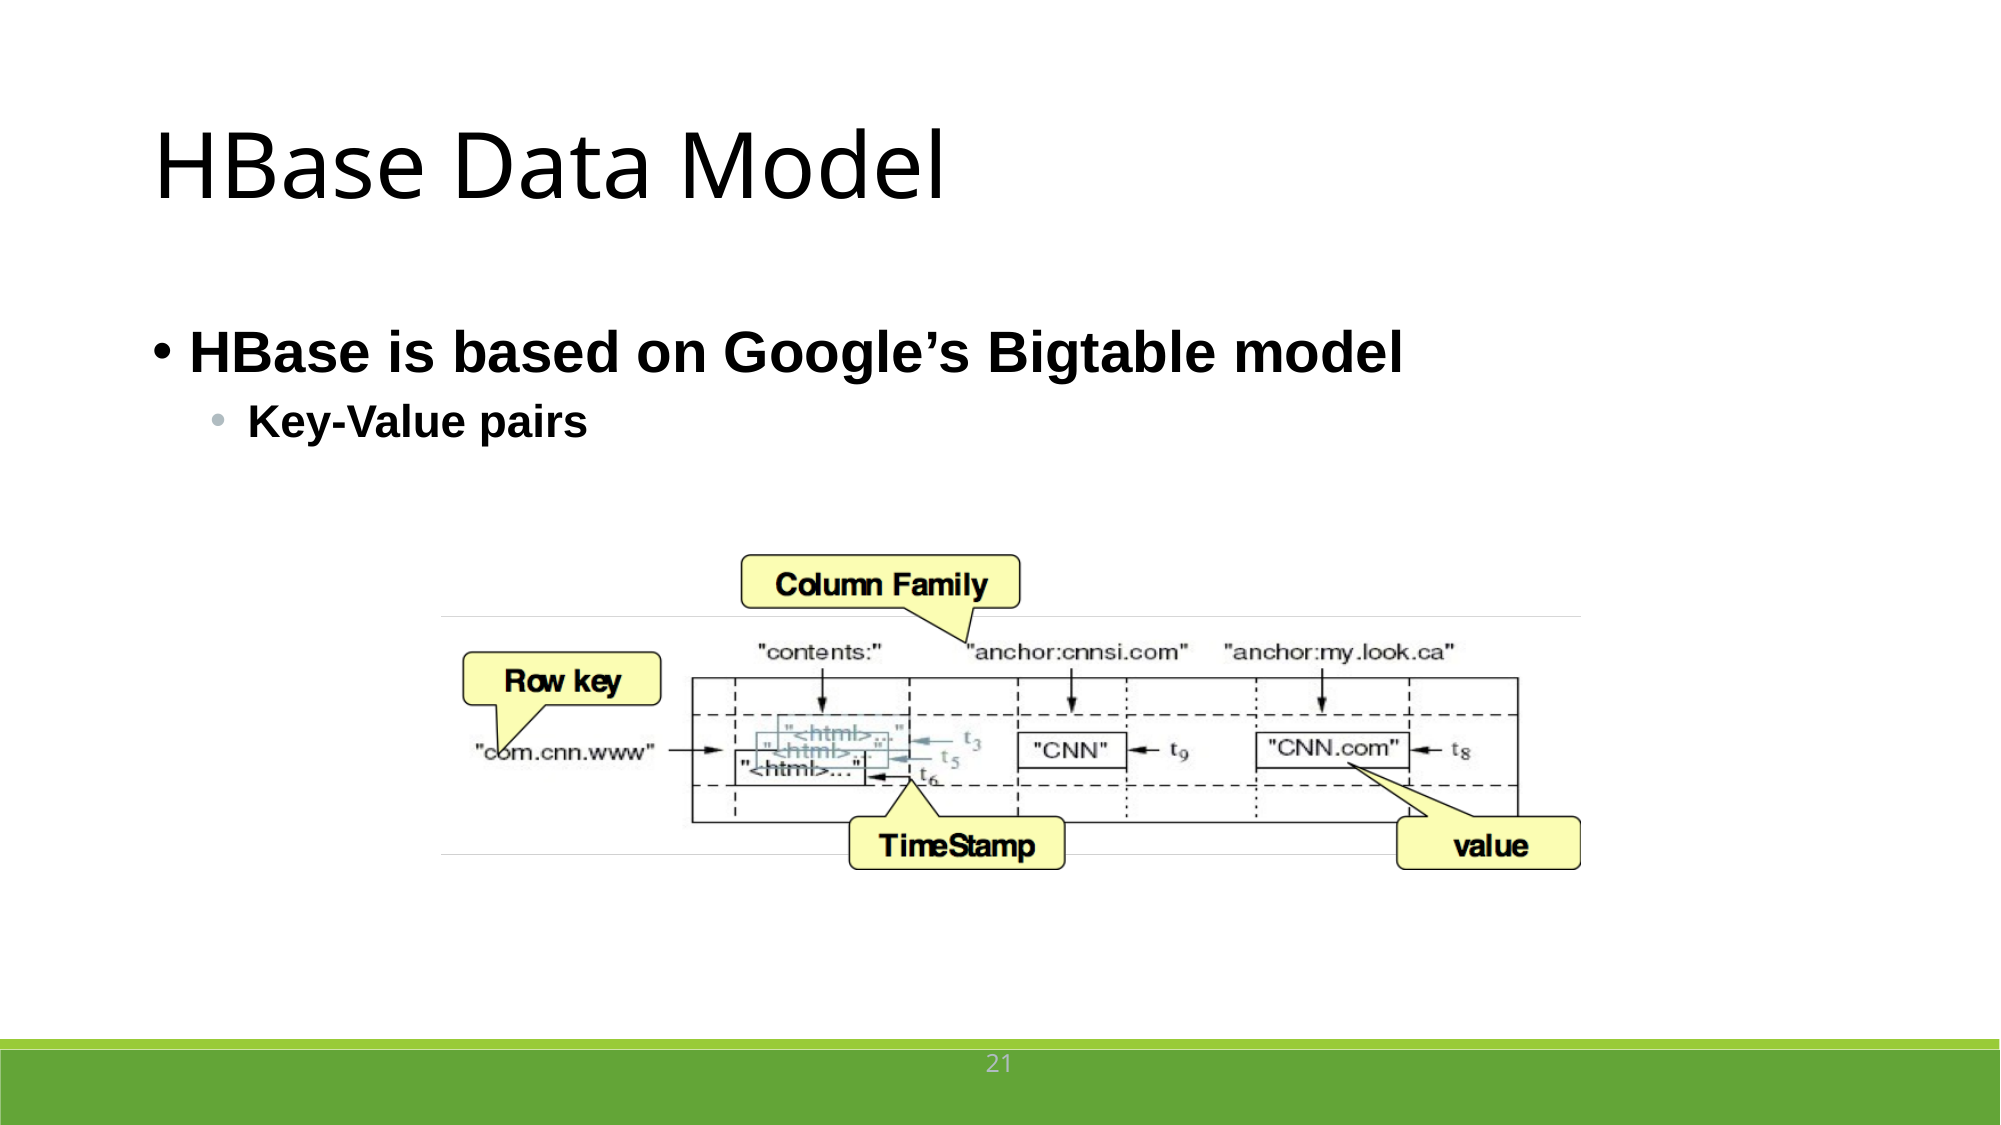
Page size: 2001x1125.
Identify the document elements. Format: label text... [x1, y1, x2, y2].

text_box 21 [931, 1040, 1069, 1090]
list HBase is based on Google’s Bigtable model Key-Value pairs [137, 314, 1603, 995]
picture [441, 554, 1581, 870]
title HBase Data Model [137, 59, 1863, 278]
